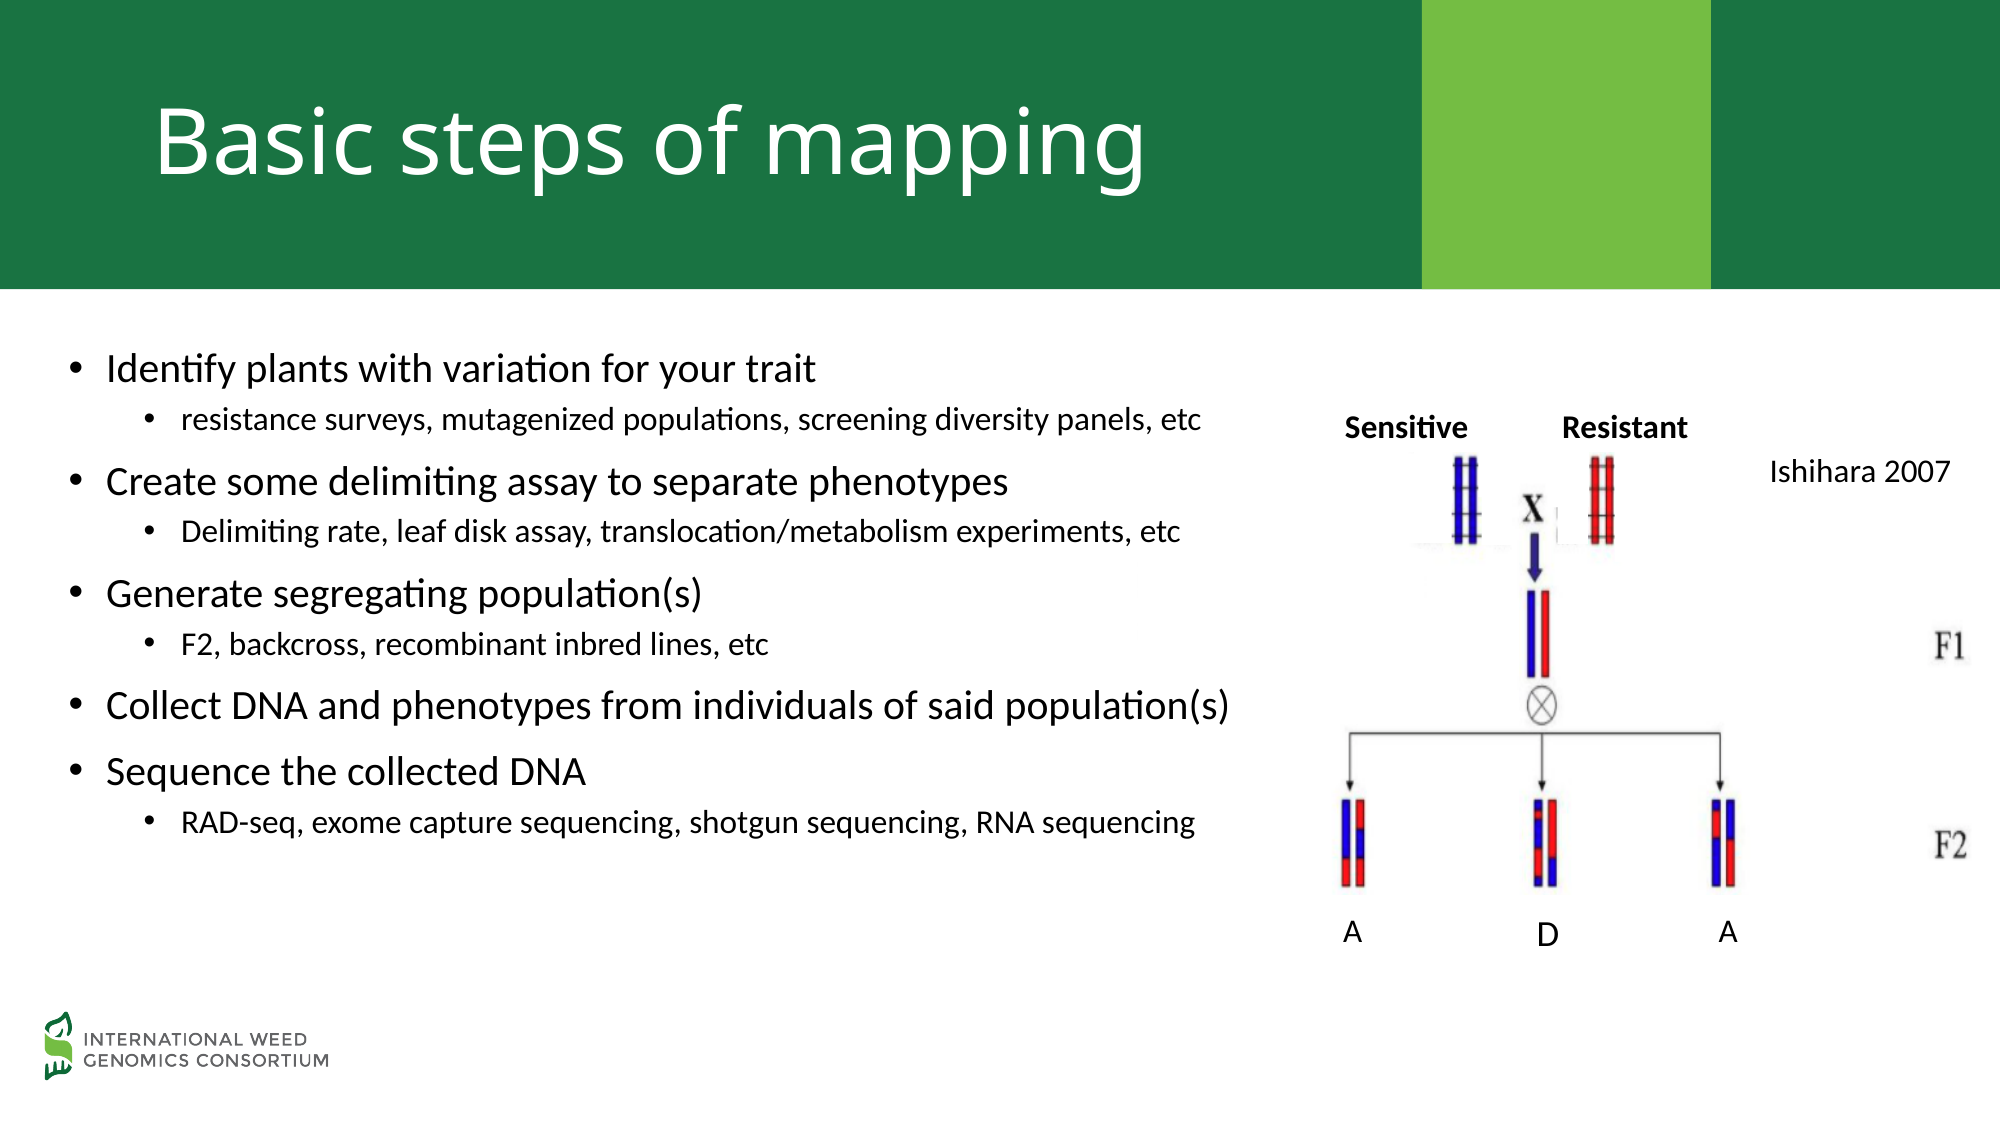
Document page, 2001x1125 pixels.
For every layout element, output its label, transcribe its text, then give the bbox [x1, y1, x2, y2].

text_box A [1328, 902, 1378, 957]
text_box D [1521, 902, 1575, 961]
text_box A [1703, 902, 1753, 957]
title Basic steps of mapping [137, 0, 1863, 290]
picture [0, 975, 372, 1125]
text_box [1094, 371, 2000, 895]
list Identify plants with variation for your trait resistance surveys, mutagenized populations, screening diversity panels, etc Create some delimiting assay to separate phenotypes Delimiting rate, leaf disk assay, translocation/metabolism experiments, etc Generate segregating population(s) F2, backcross, recombinant inbred lines, etc Collect DNA and phenotypes from individuals of said population(s) Sequence the collected DNA RAD-seq, exome capture sequencing, shotgun sequencing, RNA sequencing [53, 339, 1250, 1054]
